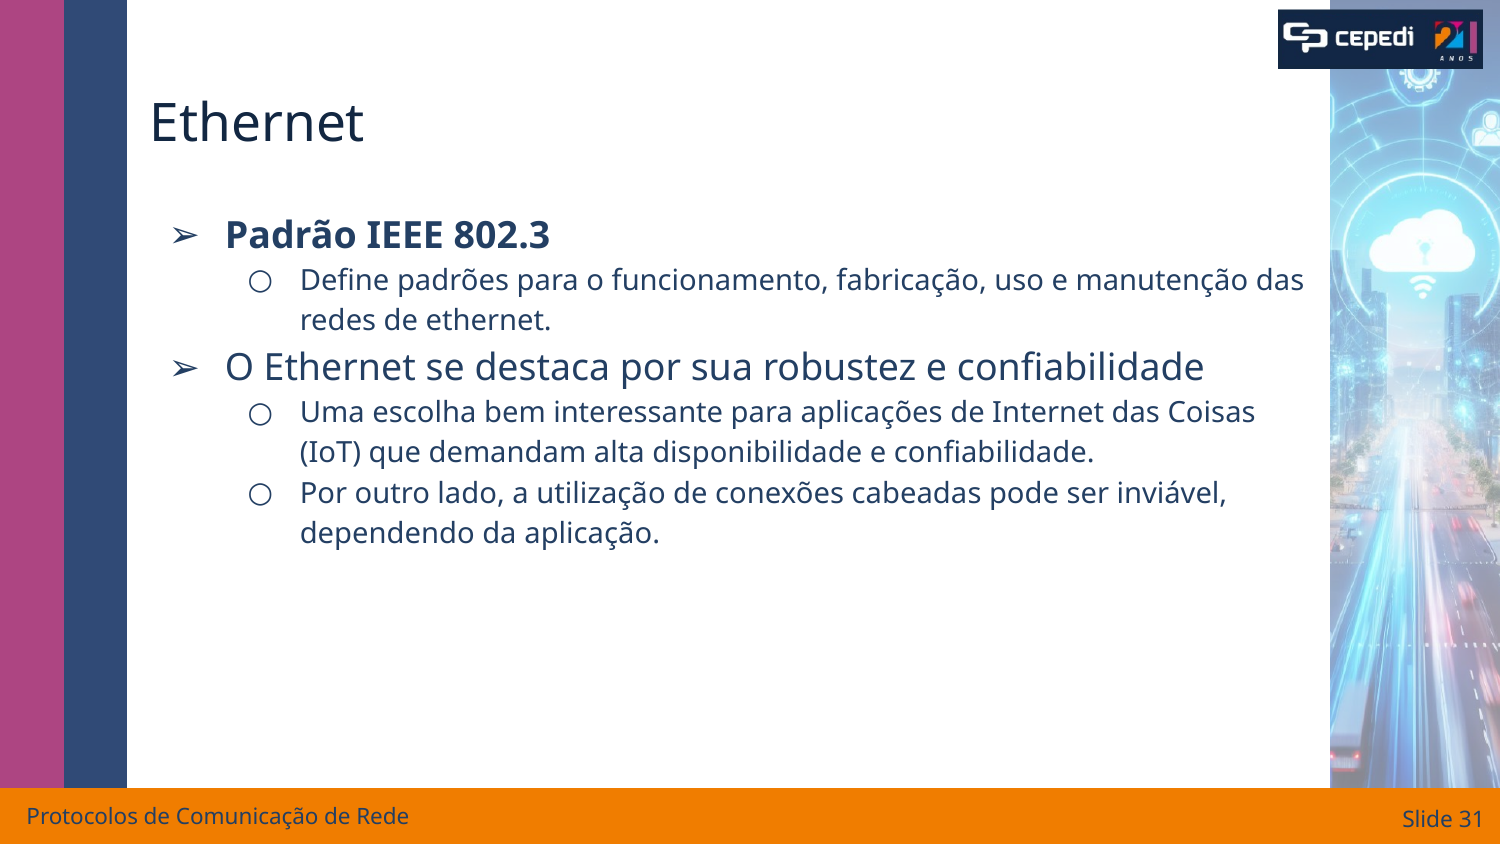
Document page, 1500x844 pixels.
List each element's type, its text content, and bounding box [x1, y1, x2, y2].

list Padrão IEEE 802.3 Define padrões para o funcionamento, fabricação, uso e manutenção das redes de ethernet. O Ethernet se destaca por sua robustez e confiabilidade Uma escolha bem interessante para aplicações de Internet das Coisas (IoT) que demandam alta disponibilidade e confiabilidade. Por outro lado, a utilização de conexões cabeadas pode ser inviável, dependendo da aplicação. [134, 189, 1339, 750]
title Ethernet [134, 72, 1339, 167]
slide_number Slide ‹#› [1277, 789, 1500, 844]
subtitle Protocolos de Comunicação de Rede [11, 782, 677, 844]
picture [0, 0, 1500, 844]
